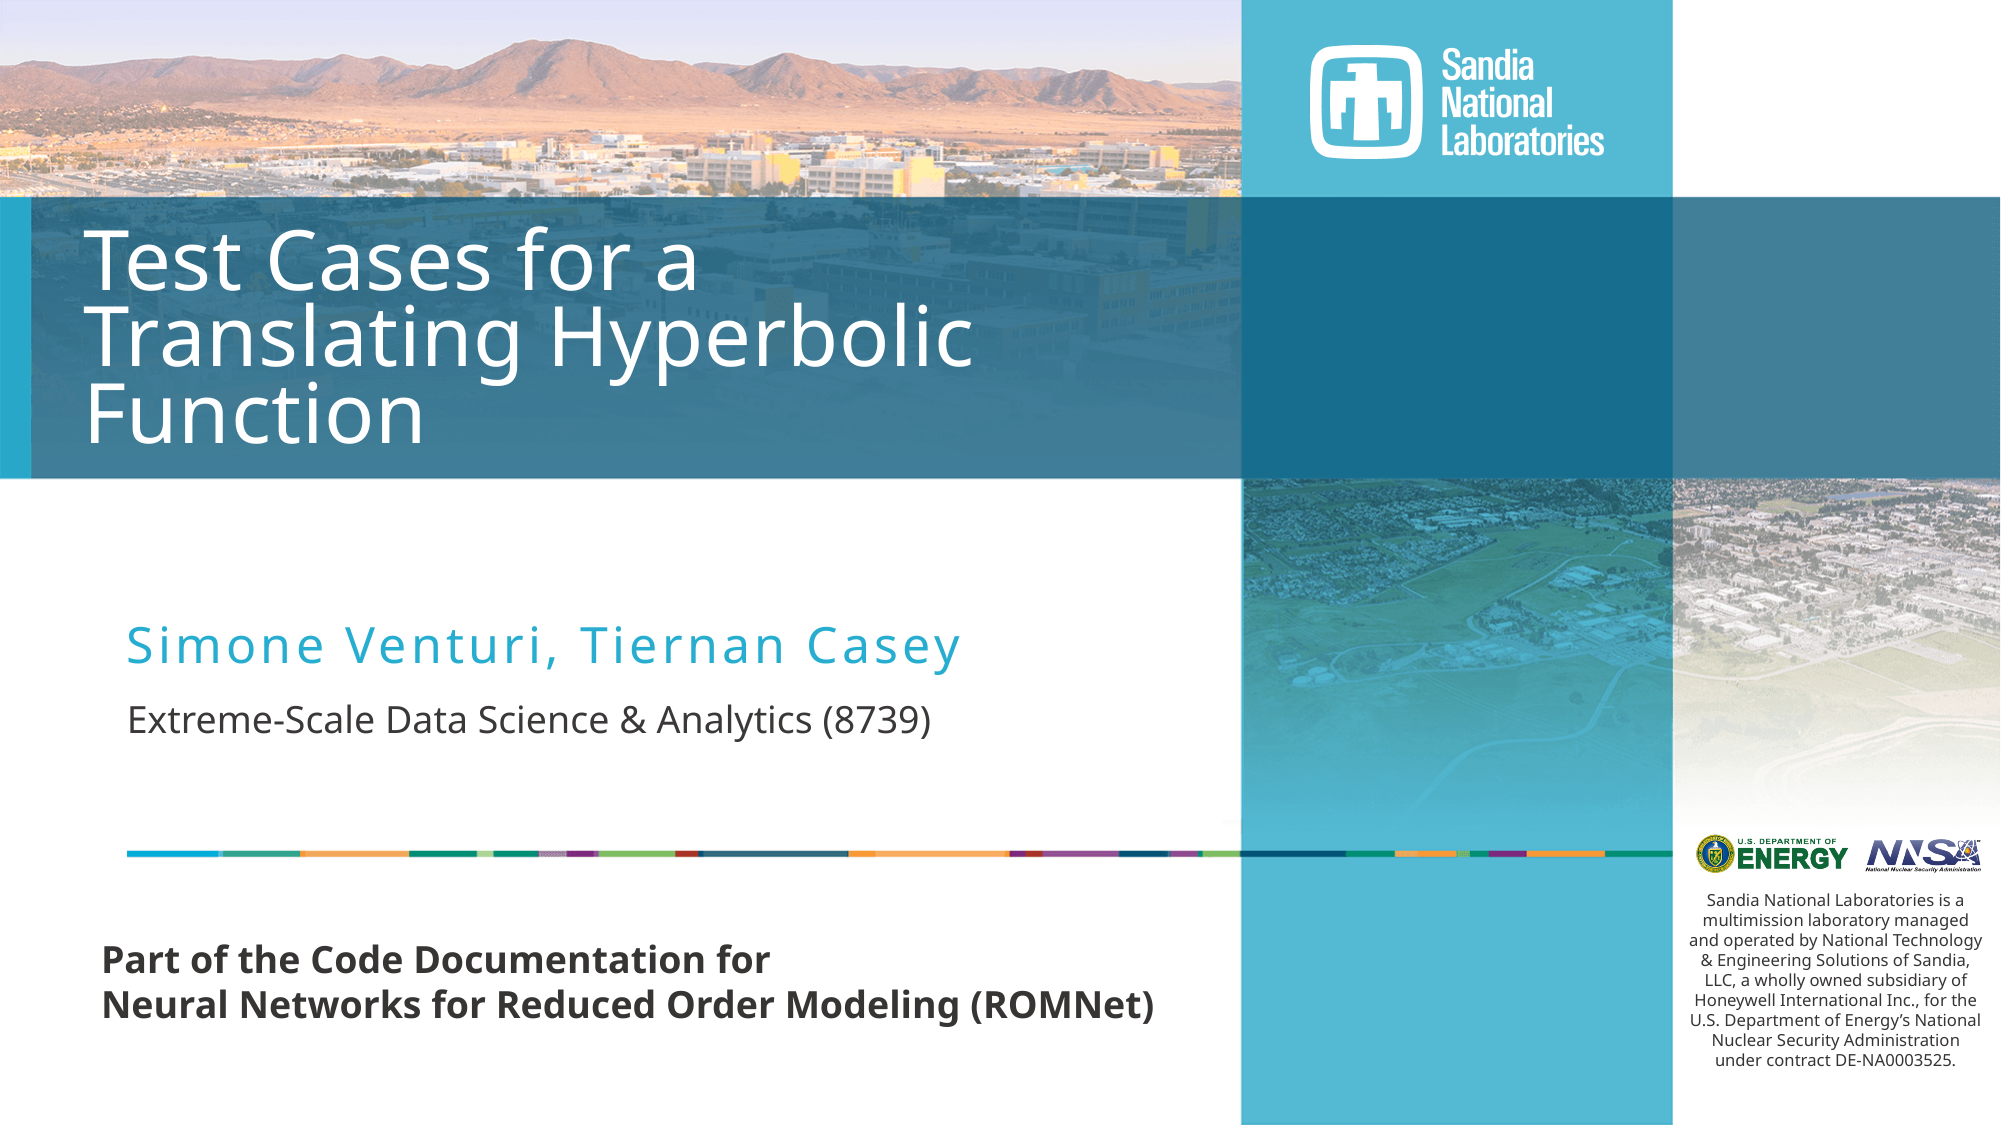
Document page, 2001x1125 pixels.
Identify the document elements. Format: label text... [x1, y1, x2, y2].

picture [0, 0, 2001, 1125]
text_box Part of the Code Documentation for Neural Networks for Reduced Order Modeling (ROMNet) [86, 928, 1171, 1034]
list Extreme-Scale Data Science & Analytics (8739) [126, 695, 1169, 884]
subtitle Simone Venturi, Tiernan Casey [126, 597, 1016, 695]
title Test Cases for a Translating Hyperbolic Function [83, 203, 1217, 487]
